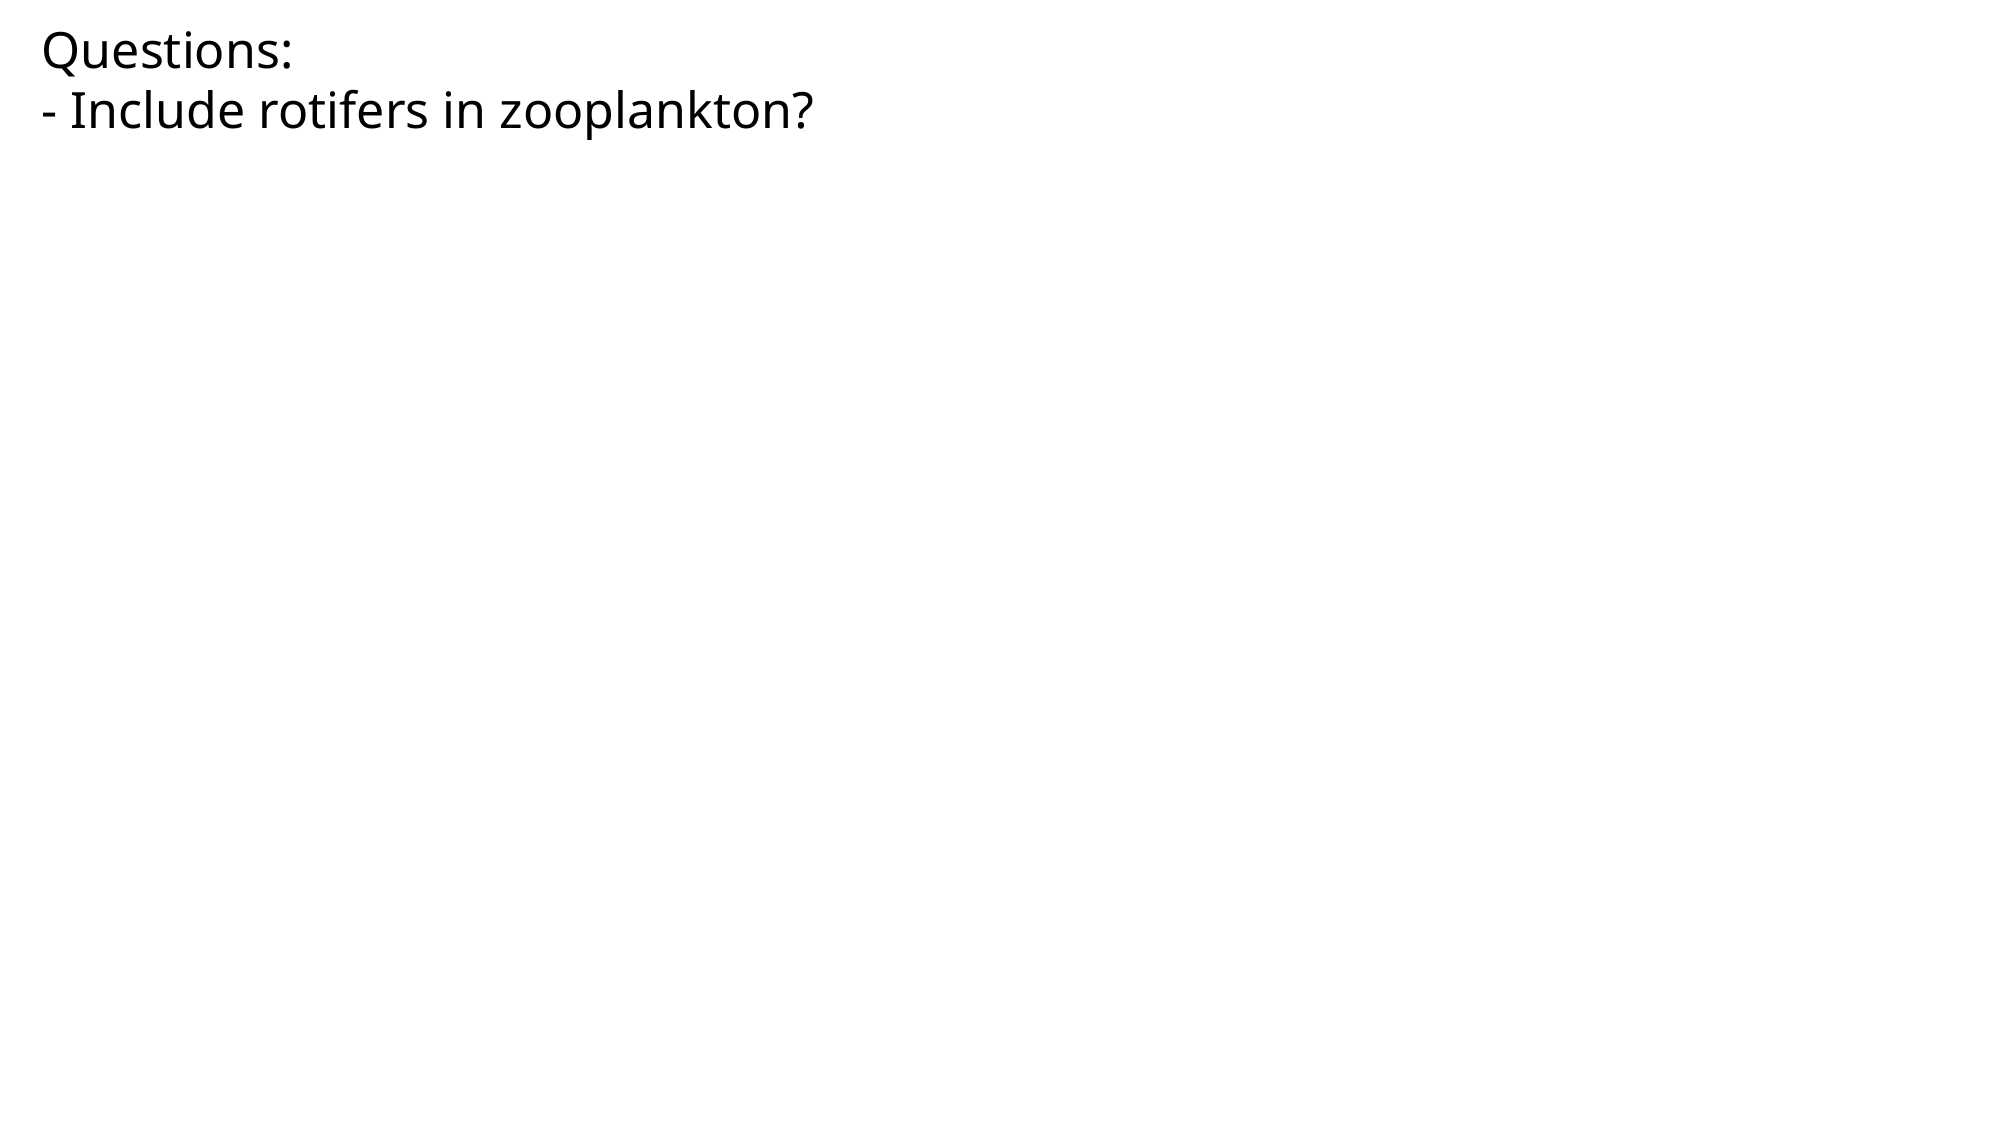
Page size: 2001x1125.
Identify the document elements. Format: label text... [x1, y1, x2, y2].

text_box Questions: - Include rotifers in zooplankton? [27, 11, 2000, 146]
